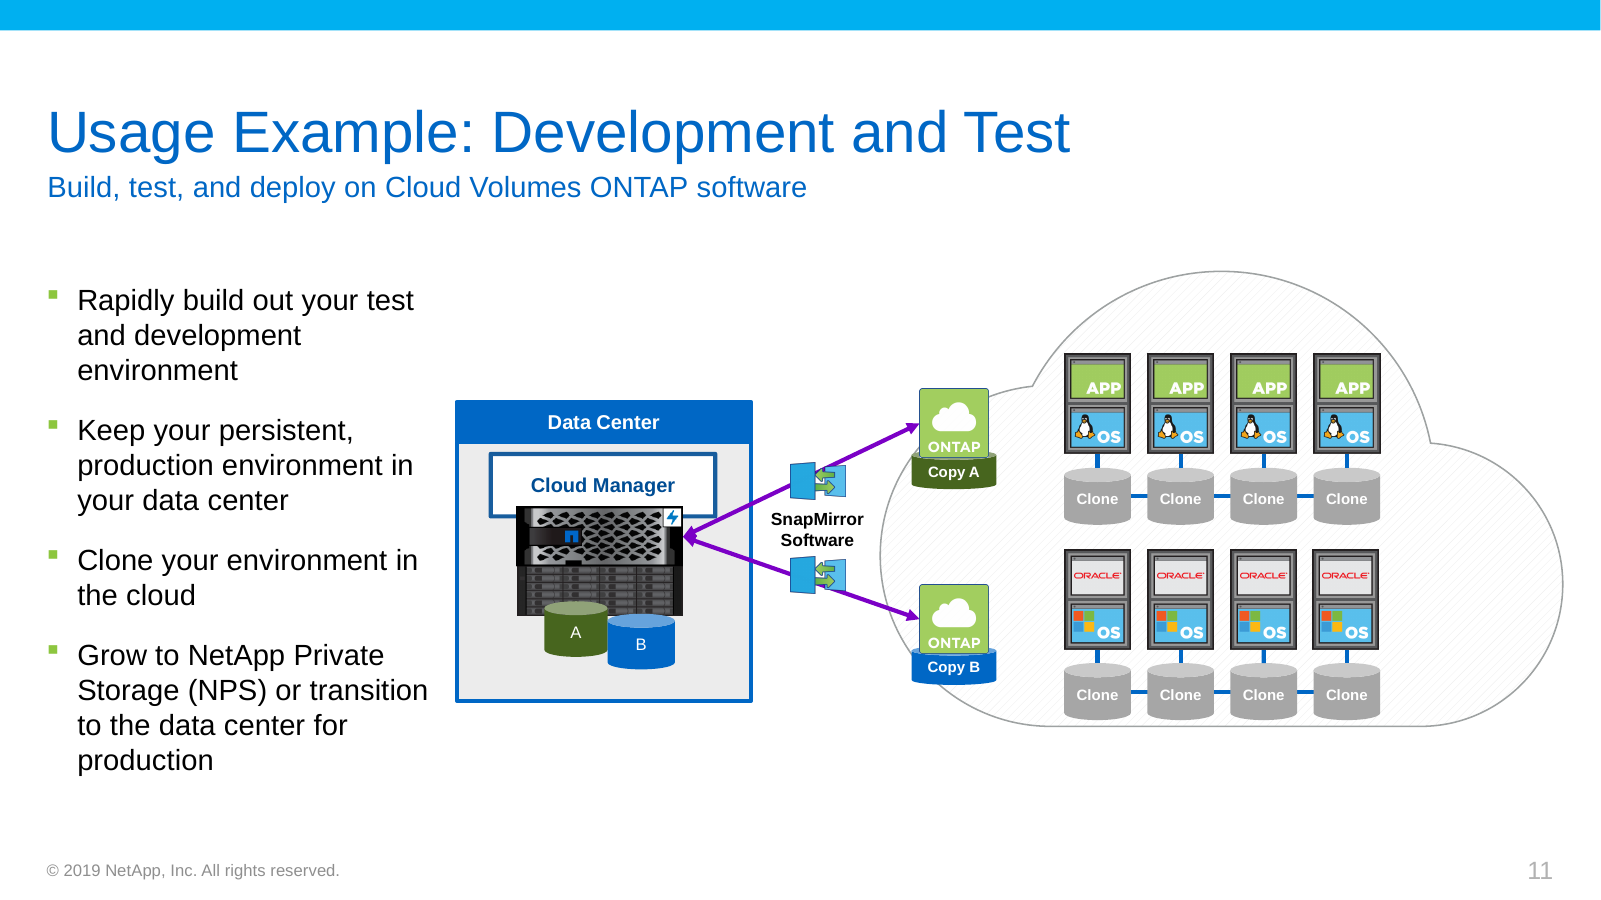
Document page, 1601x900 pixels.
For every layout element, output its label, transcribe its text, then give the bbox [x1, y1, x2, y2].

text_box B [606, 625, 677, 671]
text_box A [543, 625, 606, 659]
picture [516, 506, 684, 616]
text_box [911, 353, 1381, 721]
text_box [1017, 271, 1563, 727]
text_box Data Center [456, 401, 751, 441]
picture [919, 388, 989, 458]
slide_number 11 [1458, 856, 1569, 884]
picture [919, 584, 989, 654]
text_box [896, 628, 906, 646]
list Rapidly build out your test and development environment Keep your persistent, production environment in your data center Clone your environment in the cloud Grow to NetApp Private Storage (NPS) or transition to the data center for production [34, 211, 457, 846]
picture [789, 461, 846, 500]
picture [789, 556, 846, 595]
text_box [457, 442, 752, 701]
title Usage Example: Development and Test [35, 52, 1567, 172]
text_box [682, 423, 906, 536]
text_box Cloud Manager [489, 453, 678, 518]
list Build, test, and deploy on Cloud Volumes ONTAP software [35, 168, 1566, 199]
footer © 2019 NetApp, Inc. All rights reserved. [34, 853, 533, 887]
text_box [682, 536, 920, 620]
